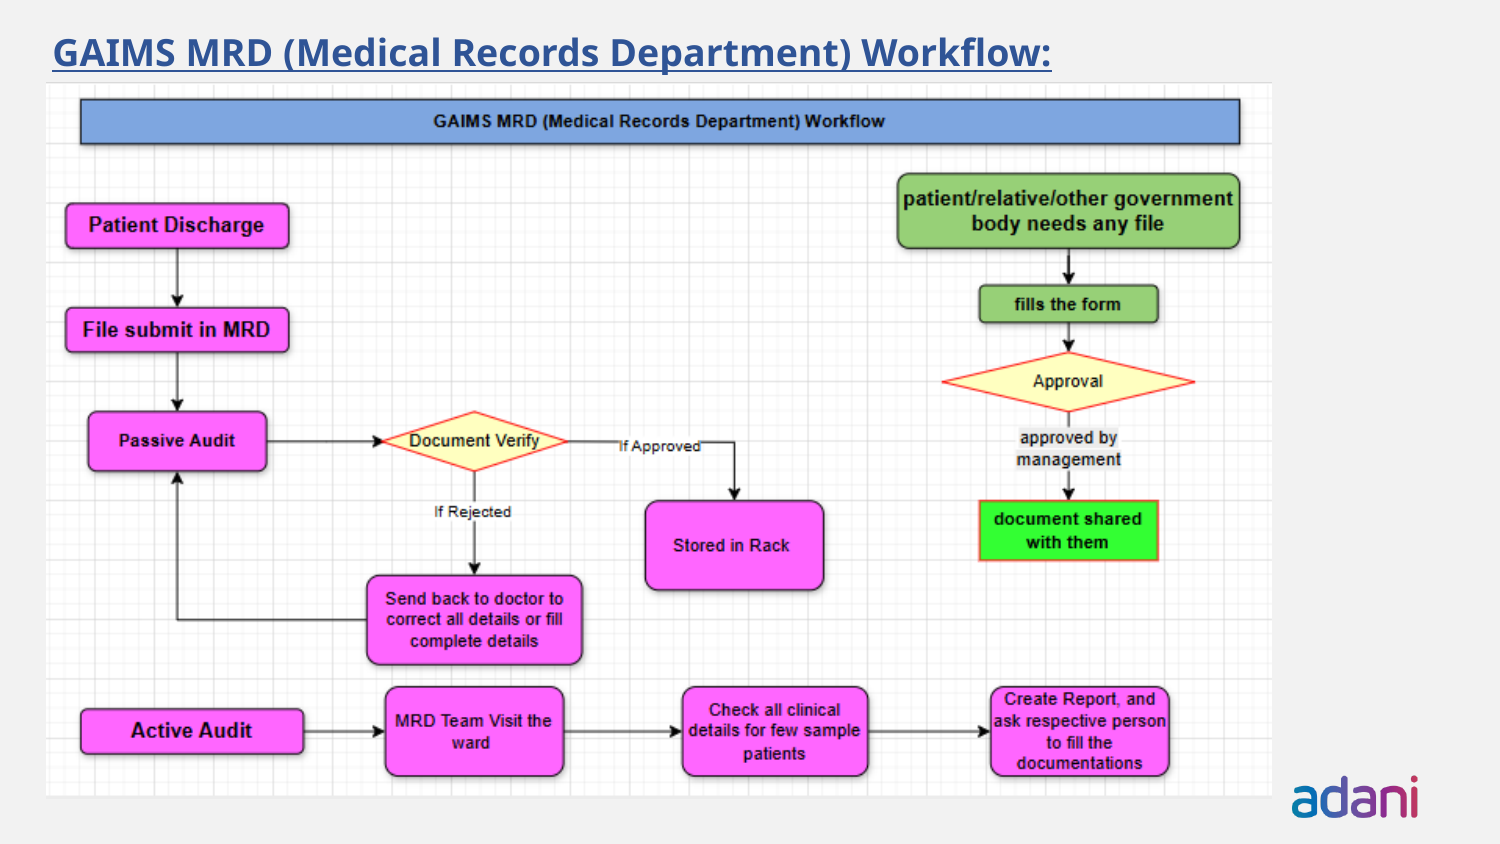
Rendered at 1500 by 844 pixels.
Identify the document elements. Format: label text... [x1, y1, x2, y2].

text_box GAIMS MRD (Medical Records Department) Workflow: [37, 21, 1271, 82]
picture [45, 82, 1453, 844]
